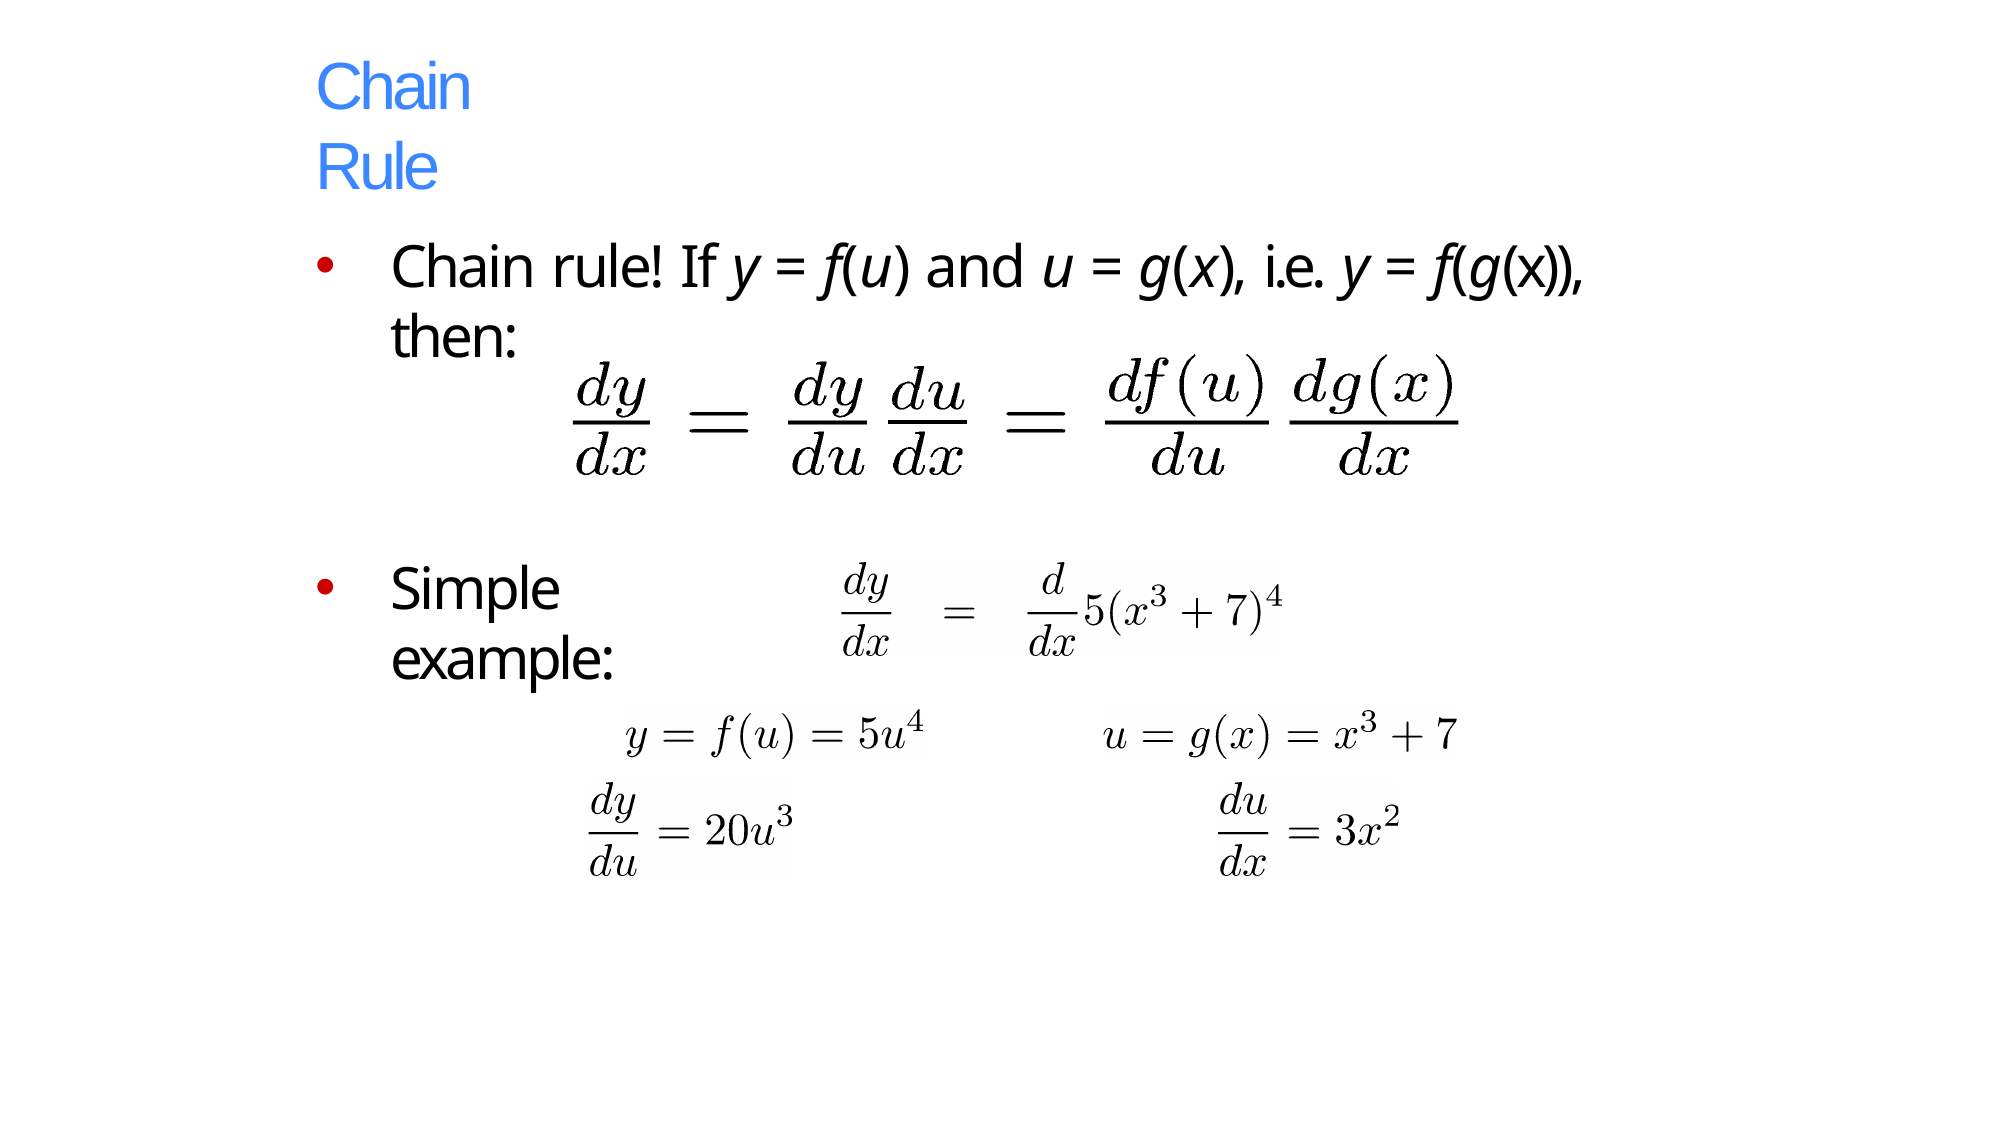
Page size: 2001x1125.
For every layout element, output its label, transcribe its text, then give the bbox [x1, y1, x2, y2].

text_box Chain rule! If y = f(u) and u = g(x), i.e. y = f(g(x)), then: [312, 226, 1660, 369]
text_box [588, 782, 792, 877]
title Chain Rule [312, 41, 612, 226]
text_box [1103, 710, 1457, 760]
text_box Simple example: [312, 549, 783, 692]
text_box [841, 562, 1282, 656]
text_box [1218, 782, 1399, 877]
text_box [626, 709, 923, 760]
text_box [572, 354, 1459, 475]
